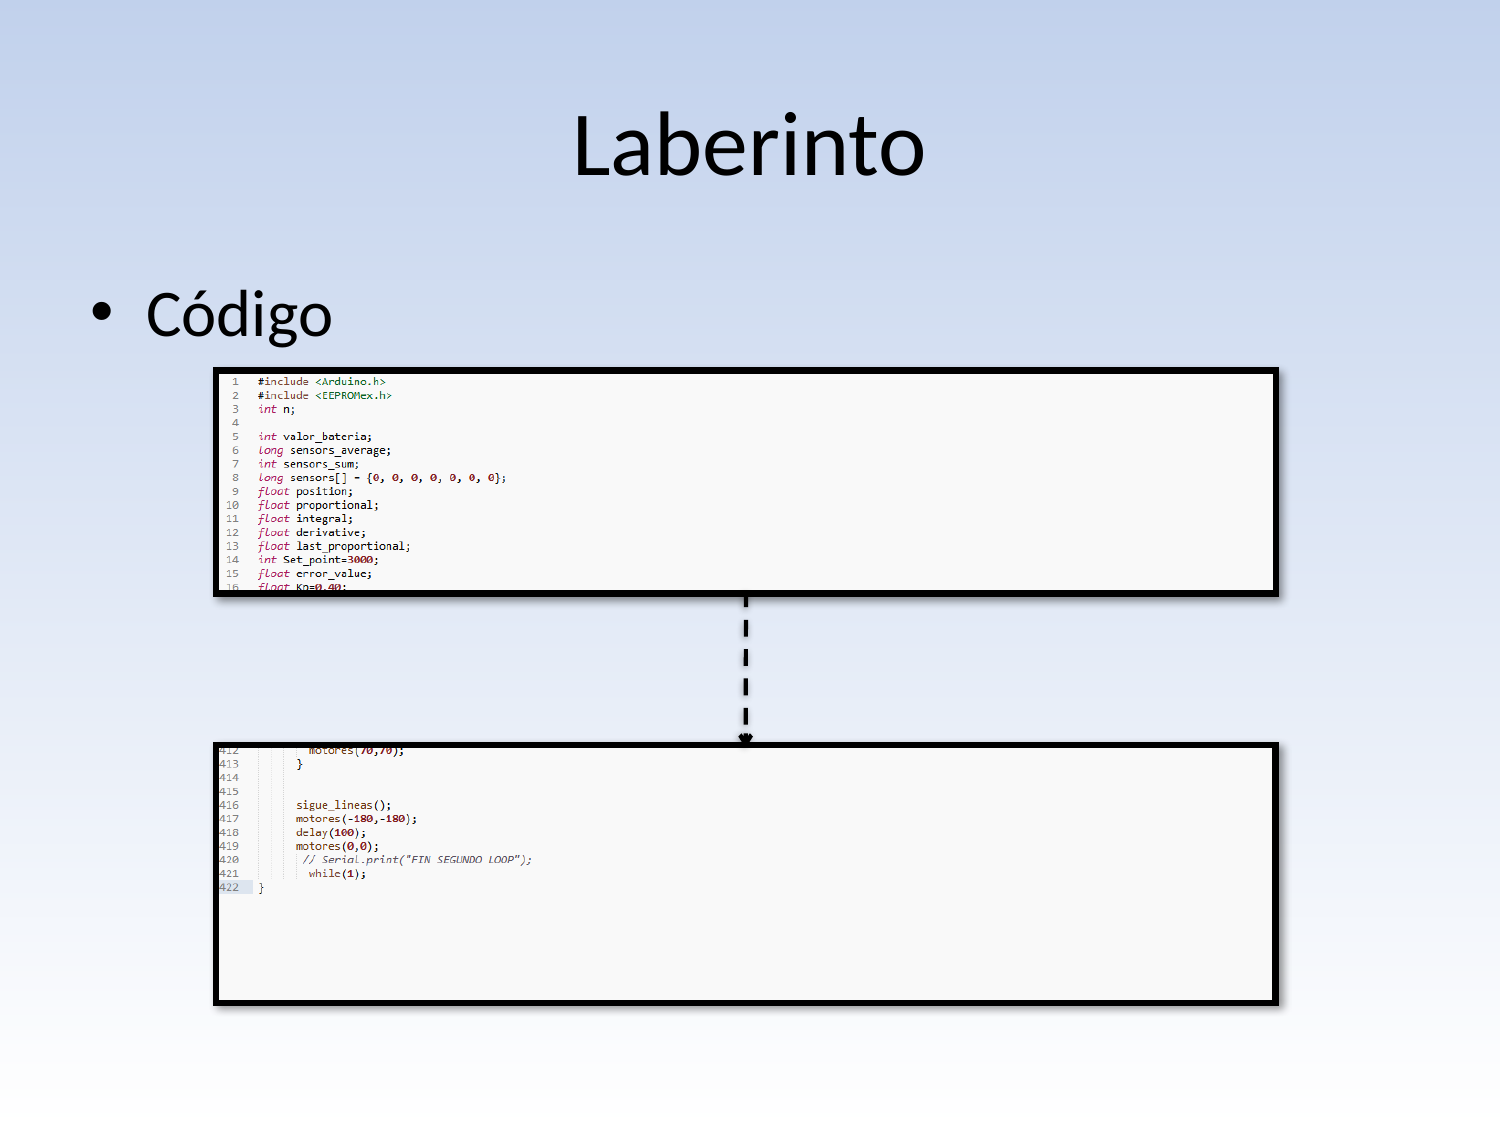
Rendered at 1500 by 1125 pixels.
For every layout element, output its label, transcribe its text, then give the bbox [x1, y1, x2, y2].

picture [218, 747, 1273, 1000]
list Código [75, 262, 1425, 1005]
title Laberinto [75, 45, 1425, 233]
picture [218, 373, 1274, 591]
